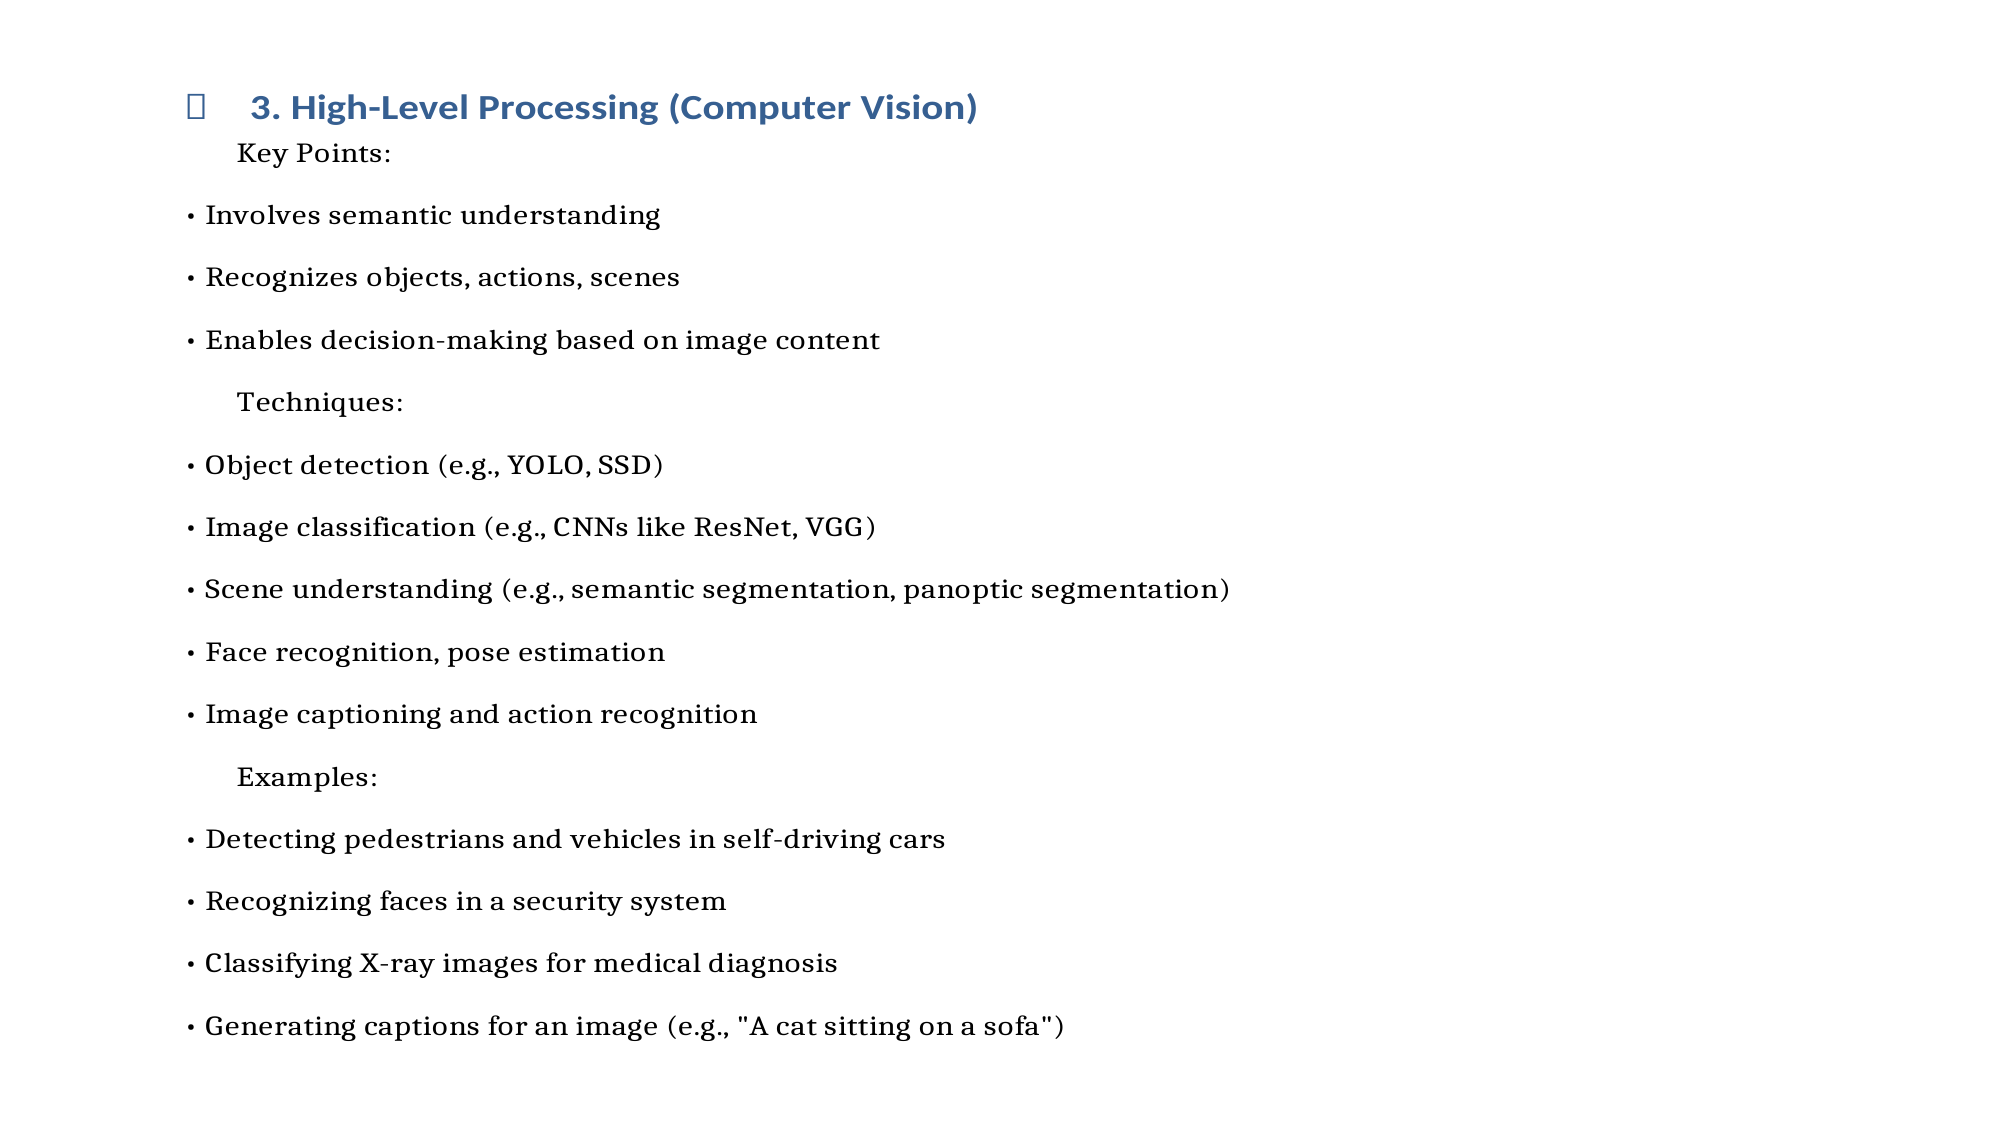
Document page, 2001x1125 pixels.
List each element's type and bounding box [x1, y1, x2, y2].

picture [183, 21, 1450, 1073]
